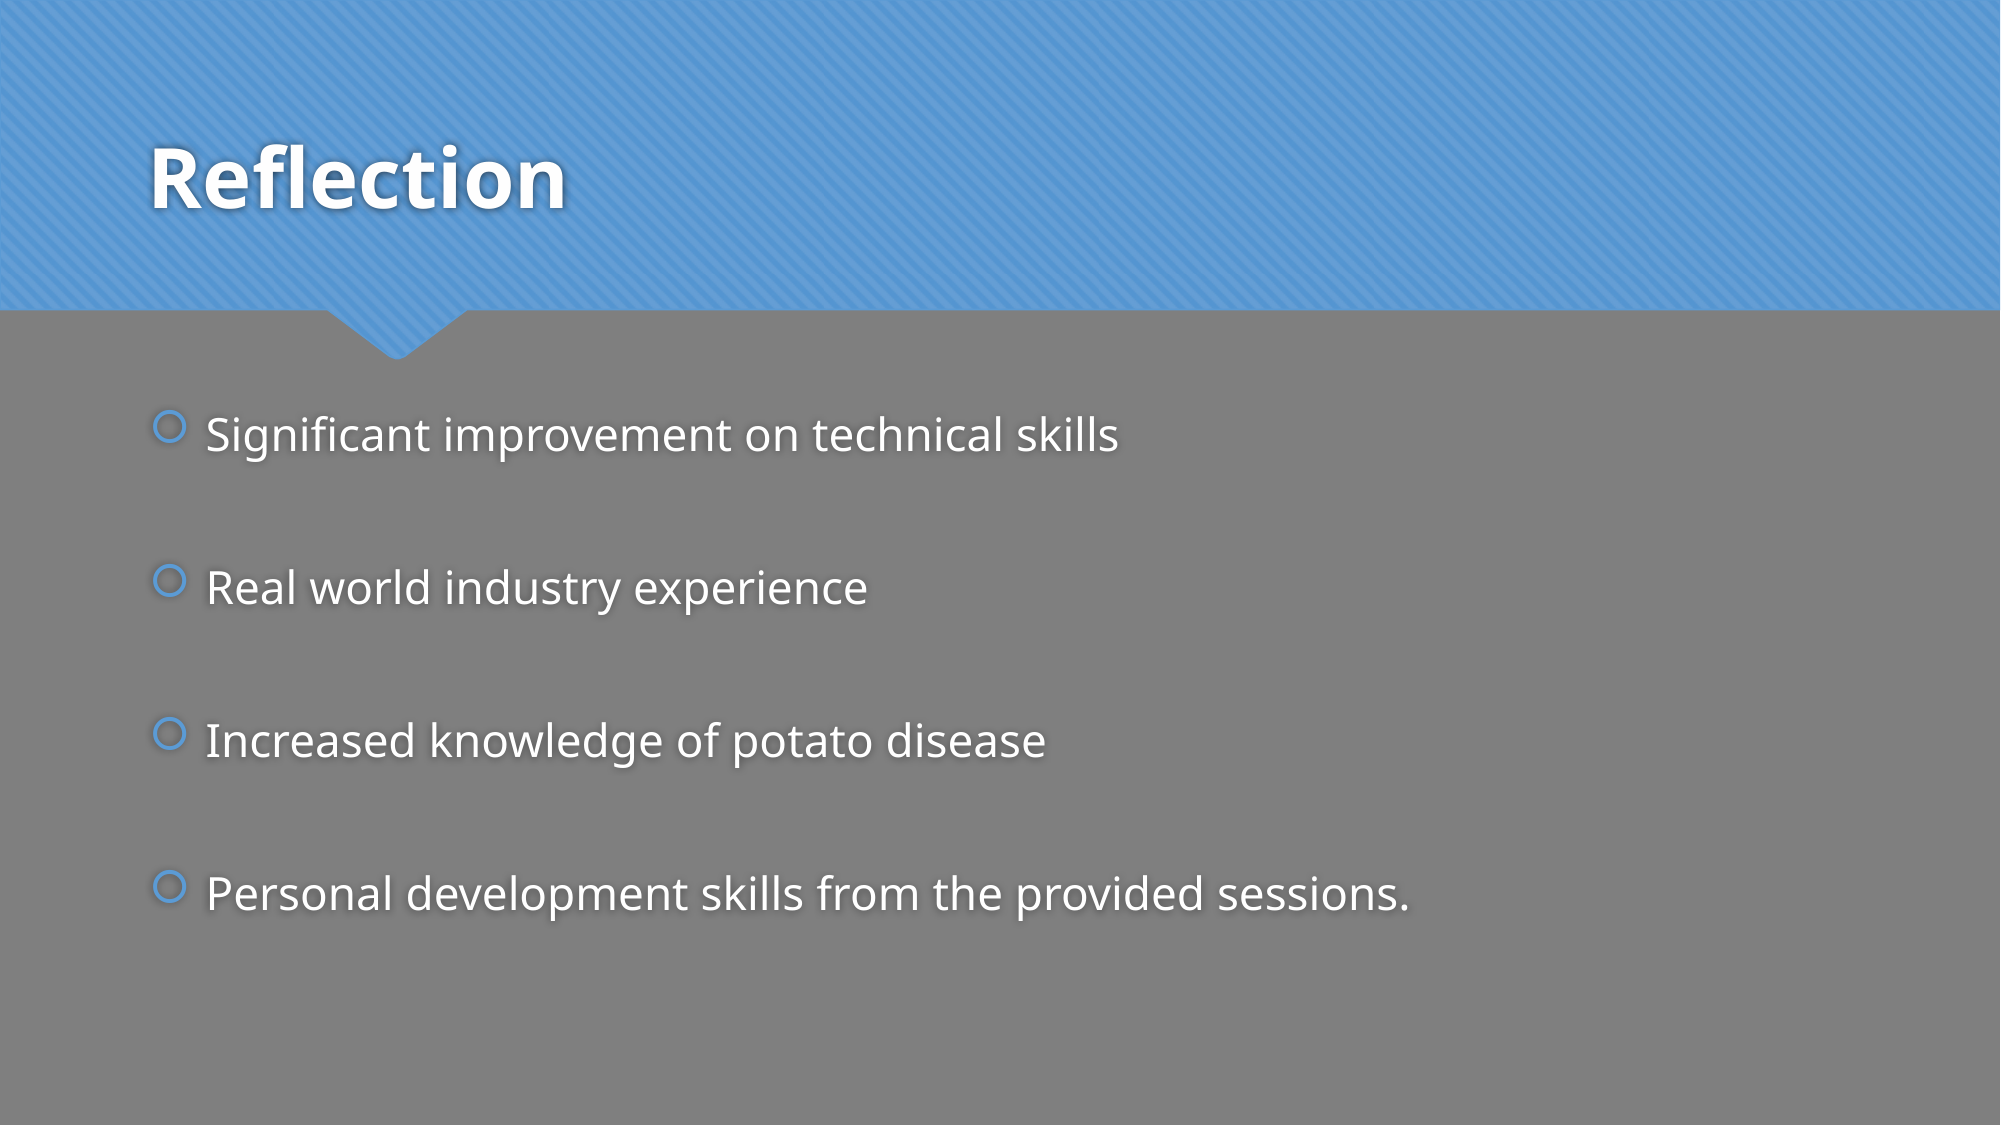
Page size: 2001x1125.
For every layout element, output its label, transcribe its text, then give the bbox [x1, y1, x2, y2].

list Significant improvement on technical skills Real world industry experience Increased knowledge of potato disease Personal development skills from the provided sessions. [134, 364, 1866, 962]
title Reflection [132, 73, 1868, 233]
